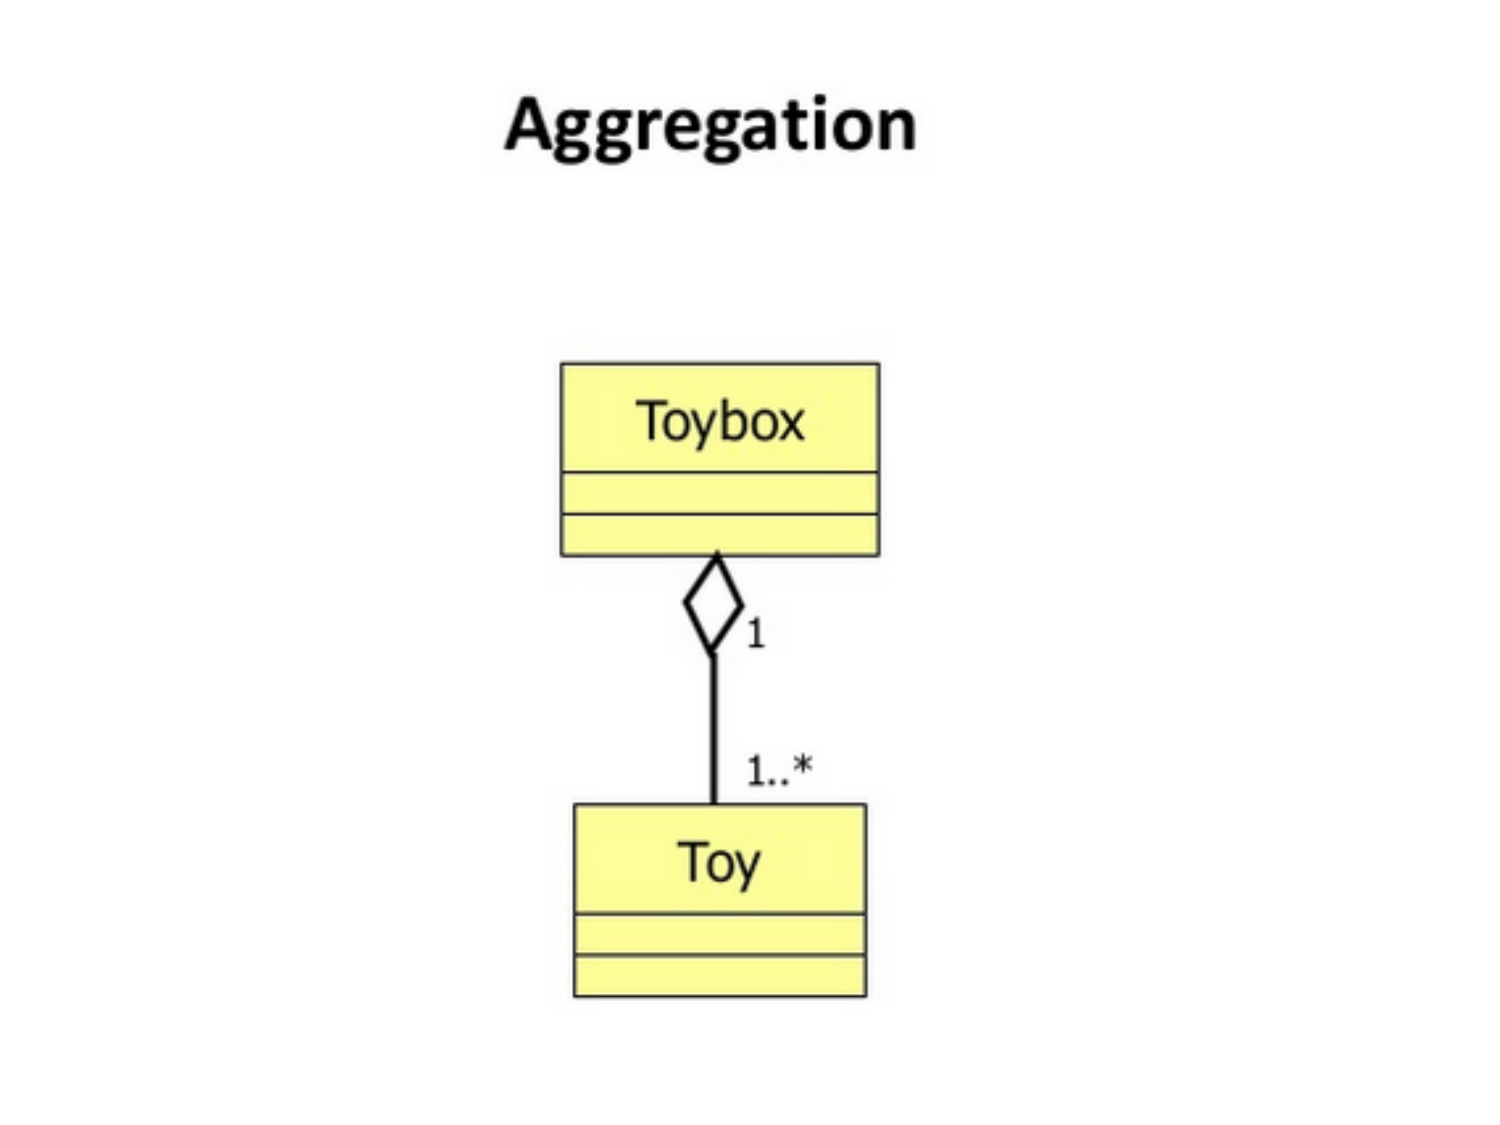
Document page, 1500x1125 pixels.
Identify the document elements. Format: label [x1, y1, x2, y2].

picture [75, 66, 1424, 1059]
